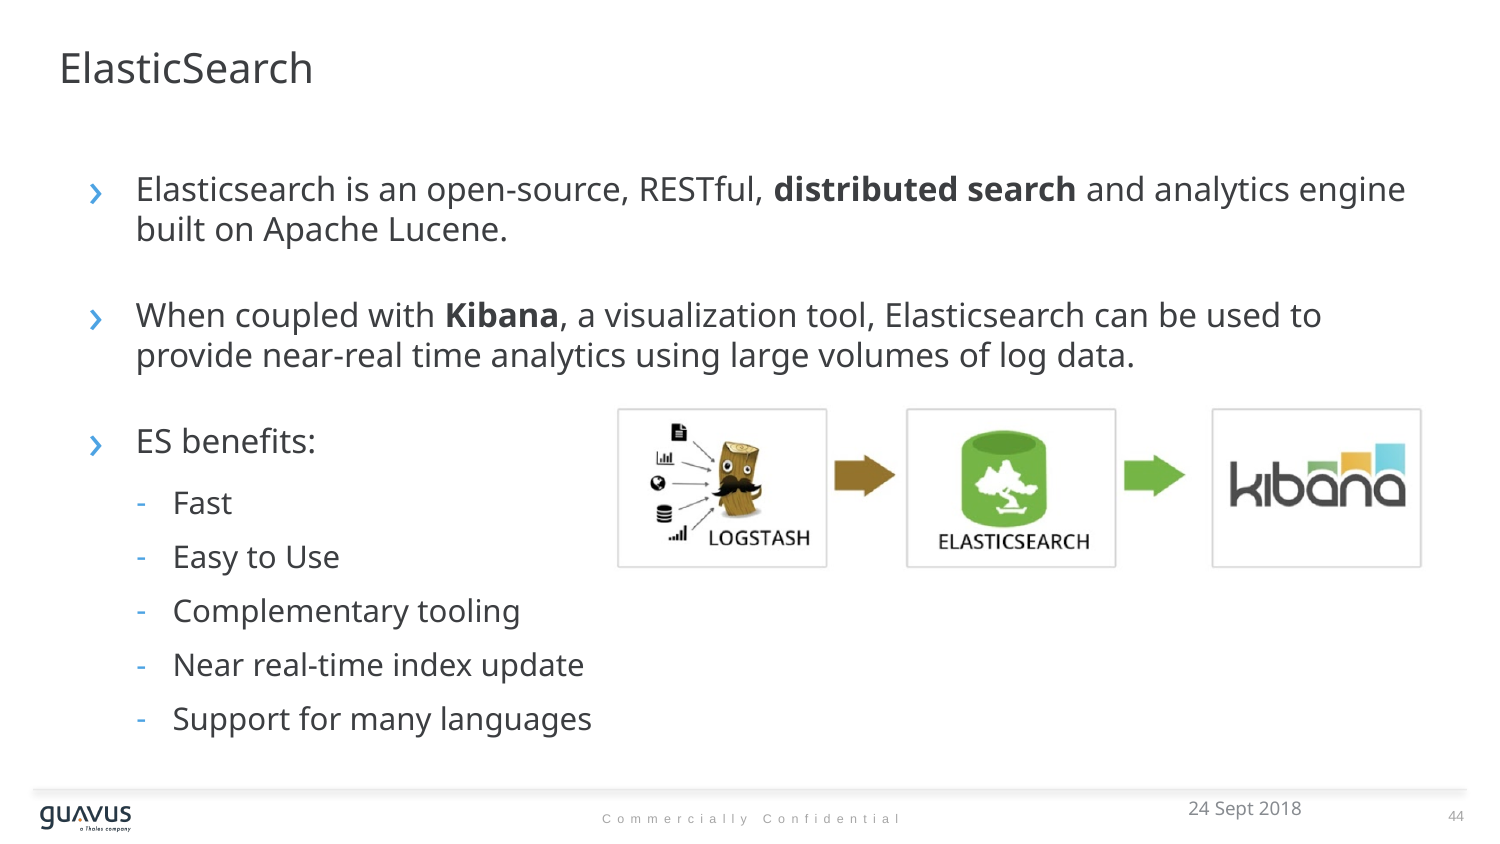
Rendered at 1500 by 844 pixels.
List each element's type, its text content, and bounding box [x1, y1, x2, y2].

list Elasticsearch is an open-source, RESTful, distributed search and analytics engine built on Apache Lucene. When coupled with Kibana, a visualization tool, Elasticsearch can be used to provide near-real time analytics using large volumes of log data. ES benefits: Fast Easy to Use Complementary tooling Near real-time index update Support for many languages [44, 160, 1444, 740]
picture [27, 796, 146, 841]
title ElasticSearch [43, 10, 1467, 130]
picture [607, 396, 1427, 574]
